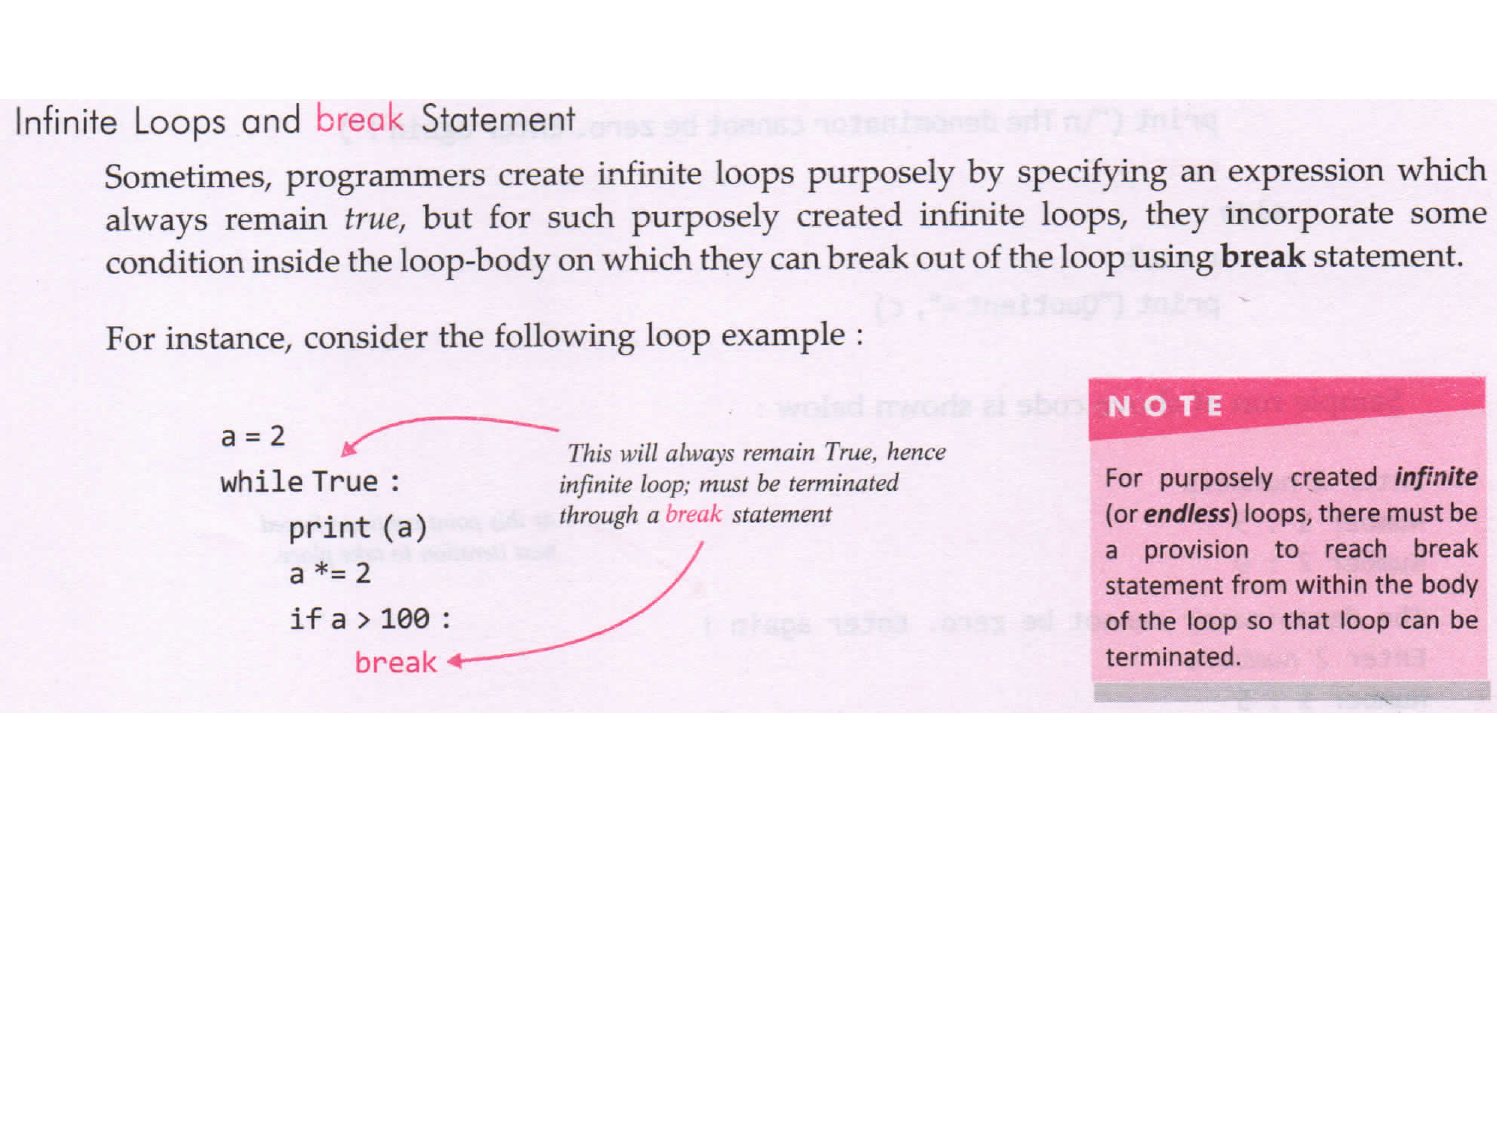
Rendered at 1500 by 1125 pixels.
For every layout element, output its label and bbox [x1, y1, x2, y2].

picture [0, 99, 1498, 713]
